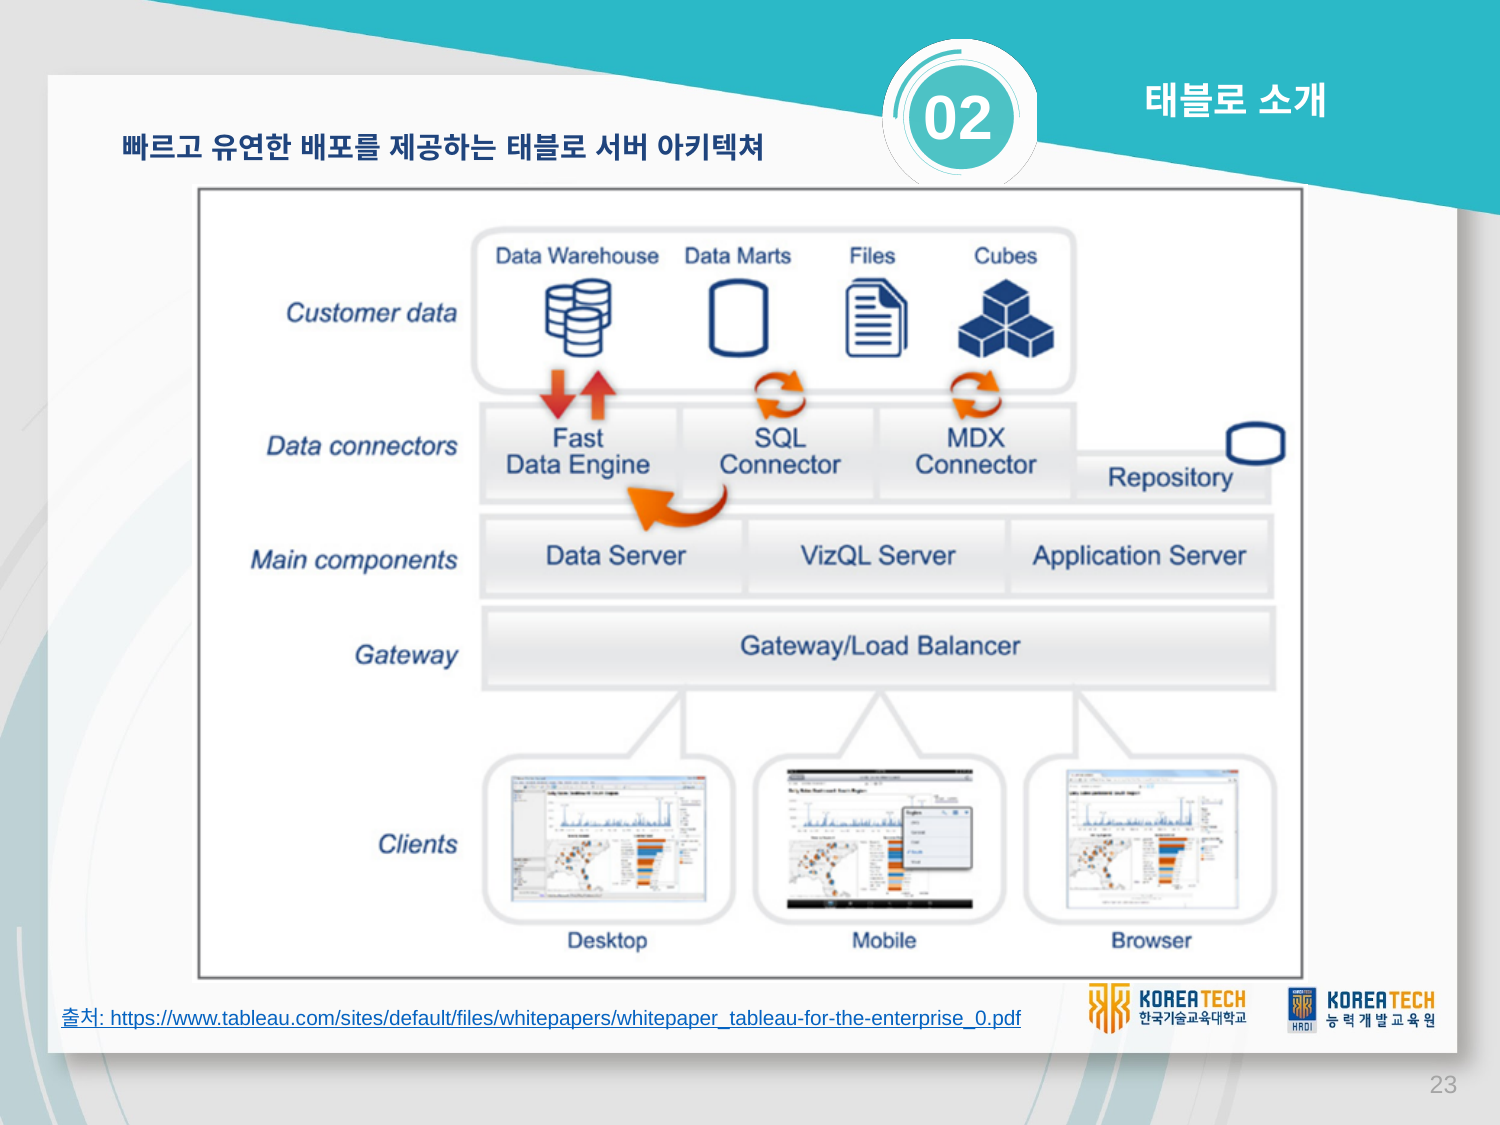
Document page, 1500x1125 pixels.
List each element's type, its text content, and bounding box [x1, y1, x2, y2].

slide_number 23 [1225, 1053, 1473, 1114]
text_box 태블로 소개 [1043, 69, 1430, 138]
text_box 빠르고 유연한 배포를 제공하는 태블로 서버 아키텍쳐 [107, 114, 877, 206]
picture [0, 0, 1500, 1125]
text_box 출처: https://www.tableau.com/sites/default/files/whitepapers/whitepaper_tableau-for-the-enterprise_0.pdf [45, 989, 1107, 1042]
text_box 빠르고 유연한 배포를 제공하는 태블로 서버 아키텍쳐 [1041, 114, 1260, 183]
